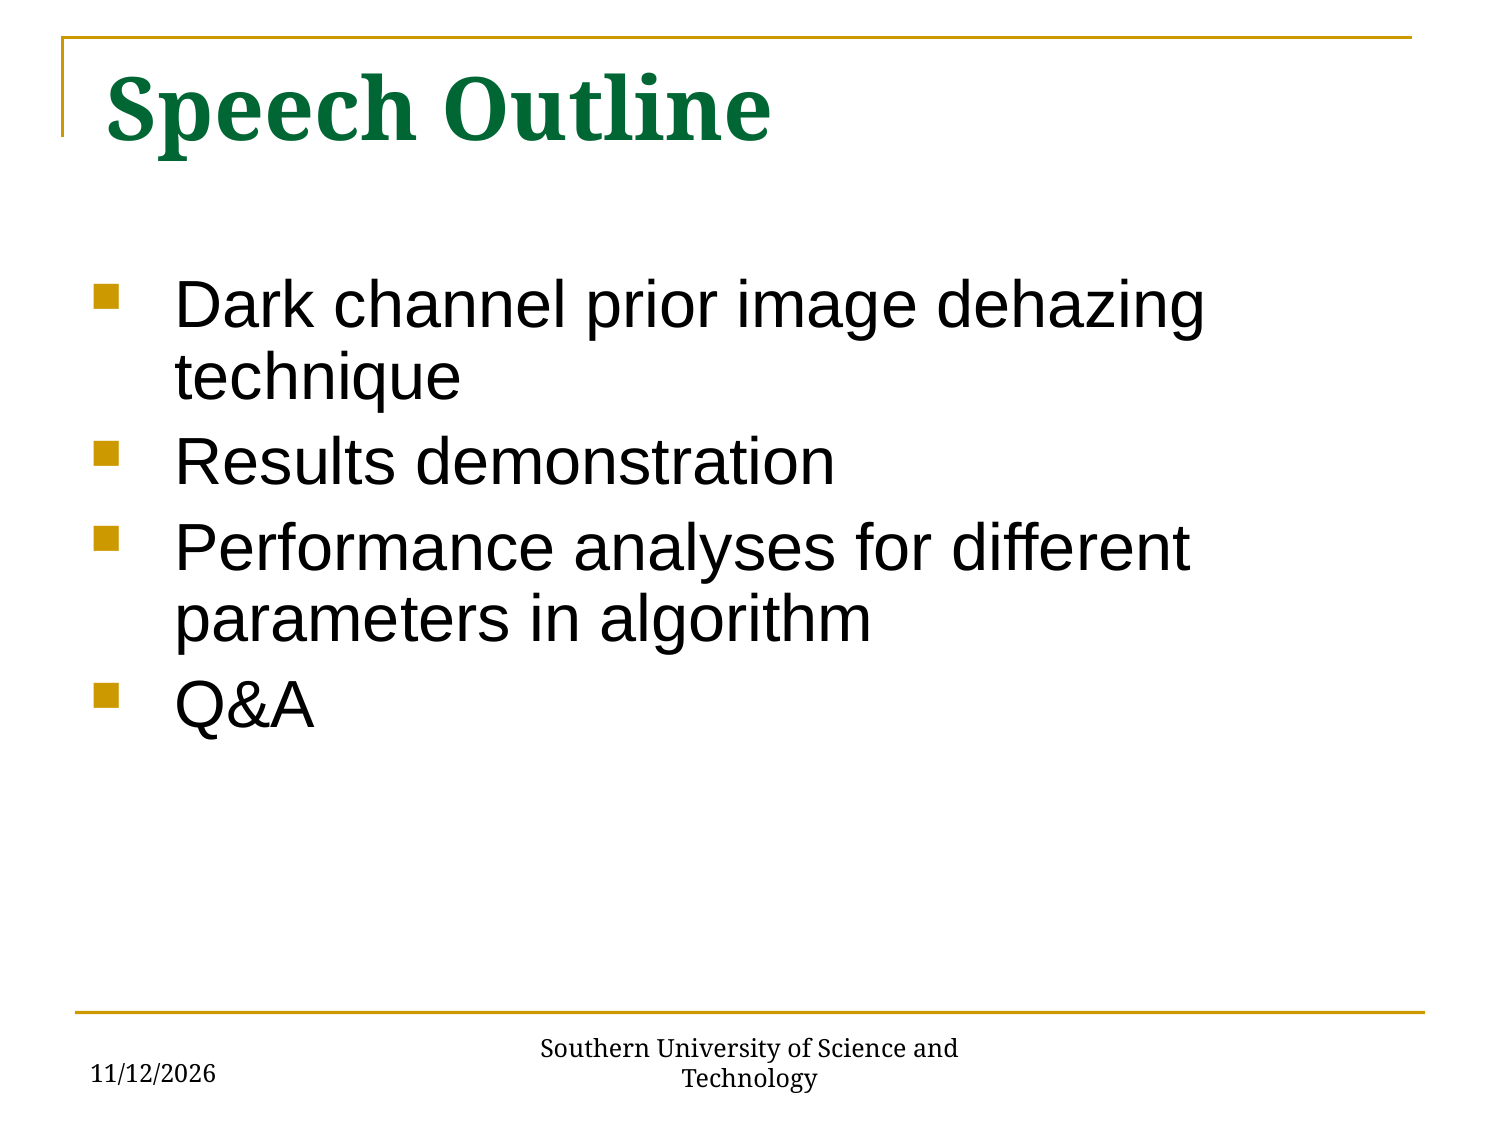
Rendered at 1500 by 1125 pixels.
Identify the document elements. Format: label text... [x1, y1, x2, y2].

footer Southern University of Science and Technology [501, 1024, 999, 1100]
title Speech Outline [91, 45, 1442, 233]
list Dark channel prior image dehazing technique Results demonstration Performance analyses for different parameters in algorithm Q&A [75, 262, 1425, 1006]
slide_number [74, 1023, 426, 1100]
